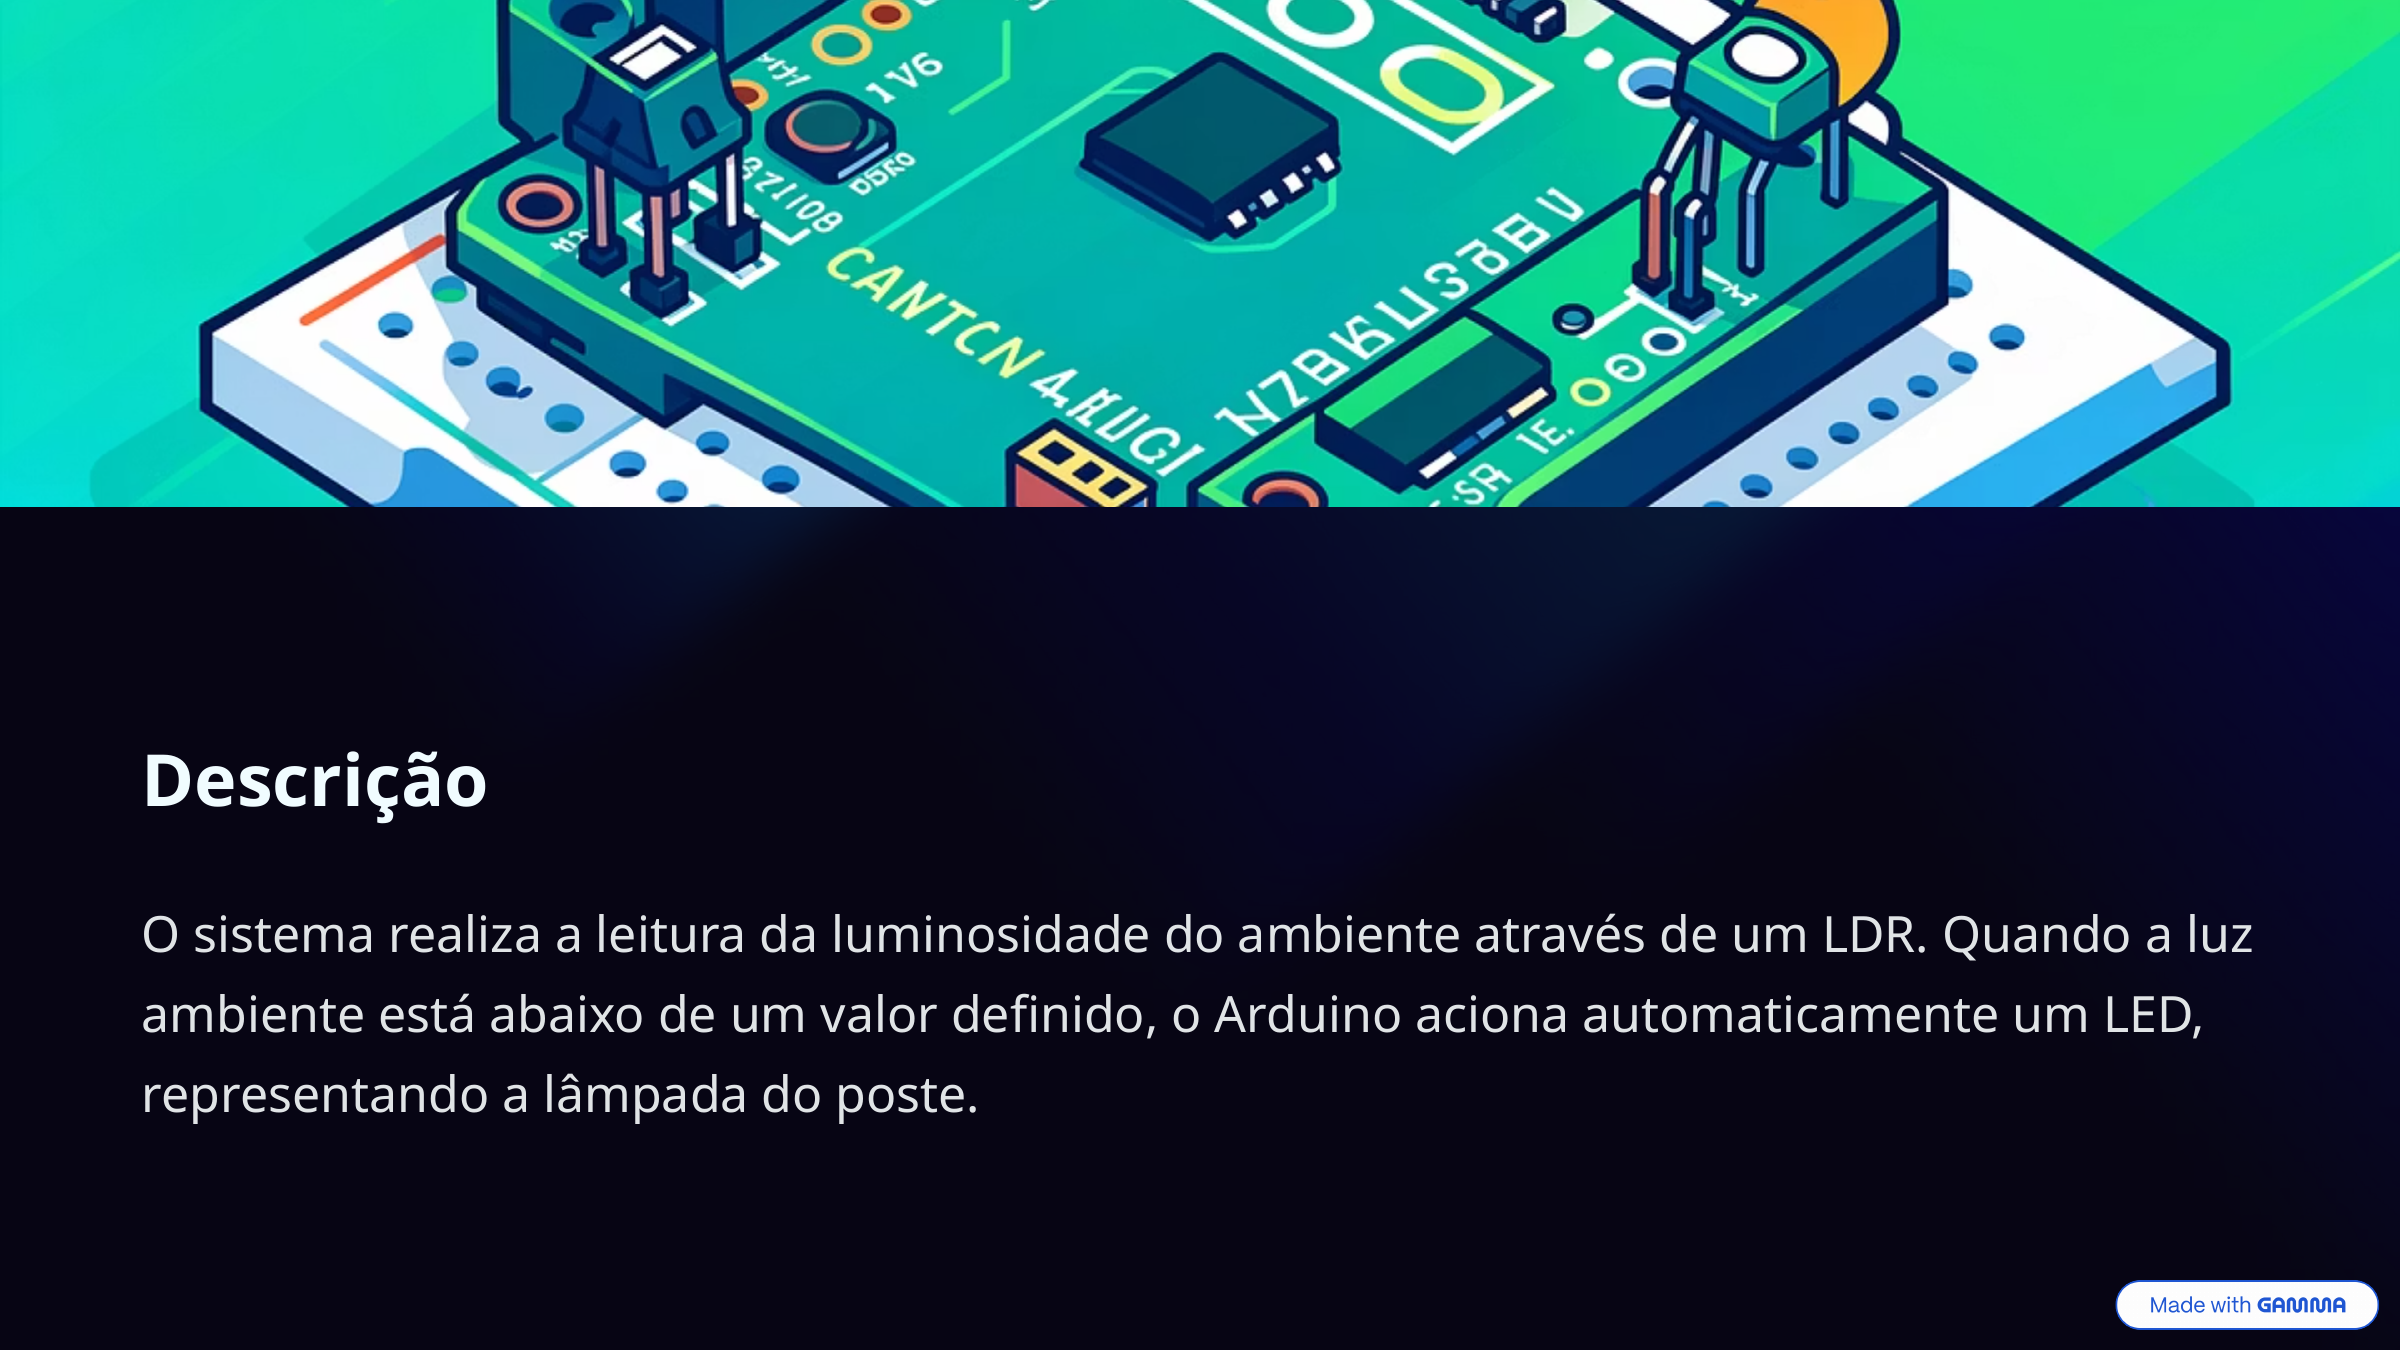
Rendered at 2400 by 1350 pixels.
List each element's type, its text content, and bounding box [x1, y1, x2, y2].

picture [0, 0, 2400, 507]
picture [2106, 1271, 2389, 1339]
text_box Descrição [141, 731, 862, 822]
text_box O sistema realiza a leitura da luminosidade do ambiente através de um LDR. Quando a luz ambiente está abaixo de um valor definido, o Arduino aciona automaticamente um LED, representando a lâmpada do poste. [141, 881, 2259, 1125]
